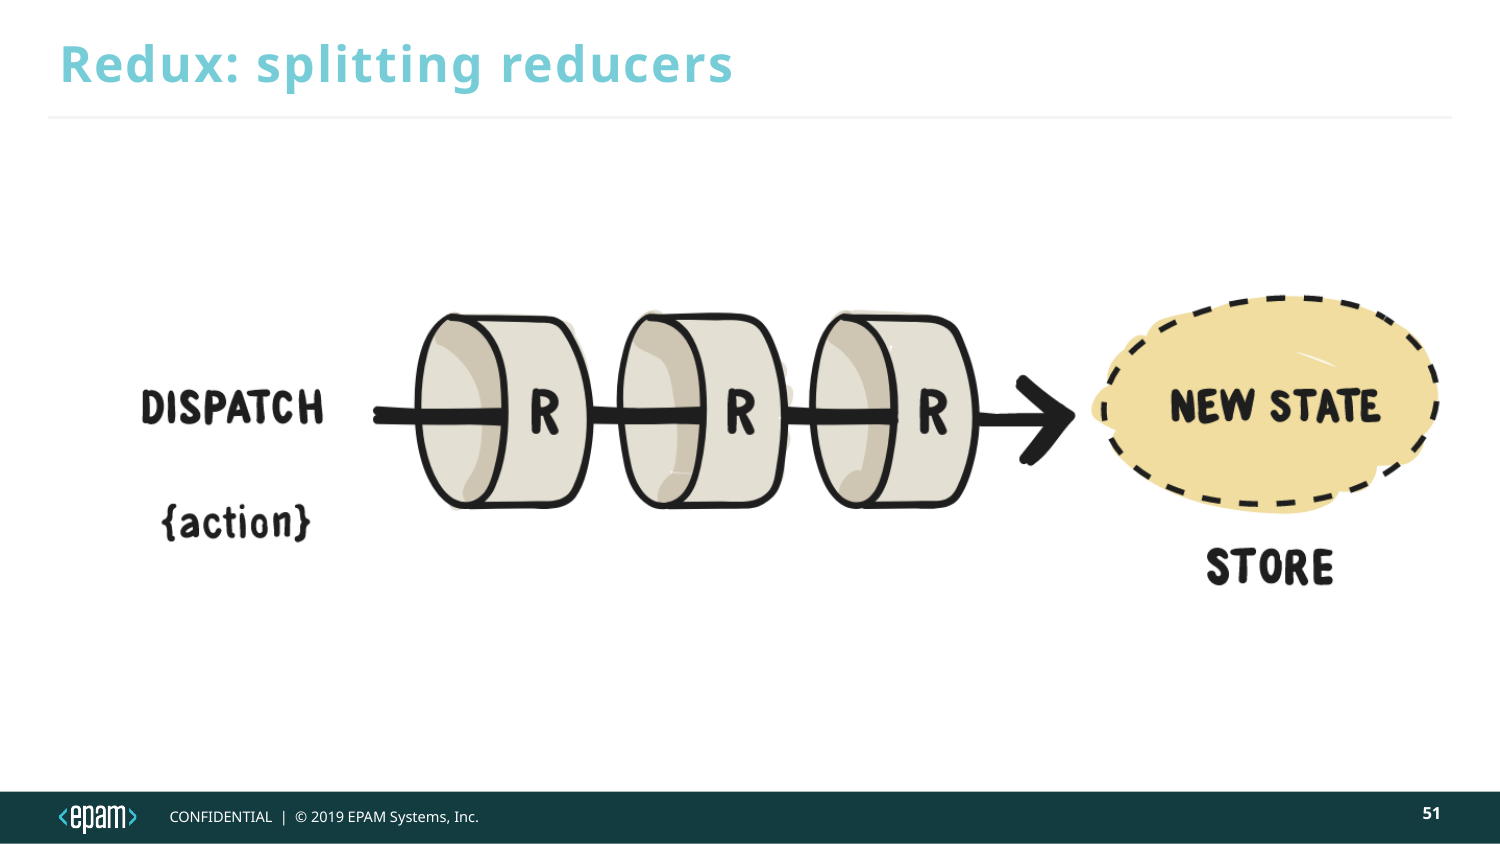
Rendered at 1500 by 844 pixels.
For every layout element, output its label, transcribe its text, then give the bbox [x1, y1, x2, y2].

slide_number 51 [1216, 791, 1442, 844]
picture [25, 254, 1476, 624]
title Redux: splitting reducers [59, 37, 1442, 87]
